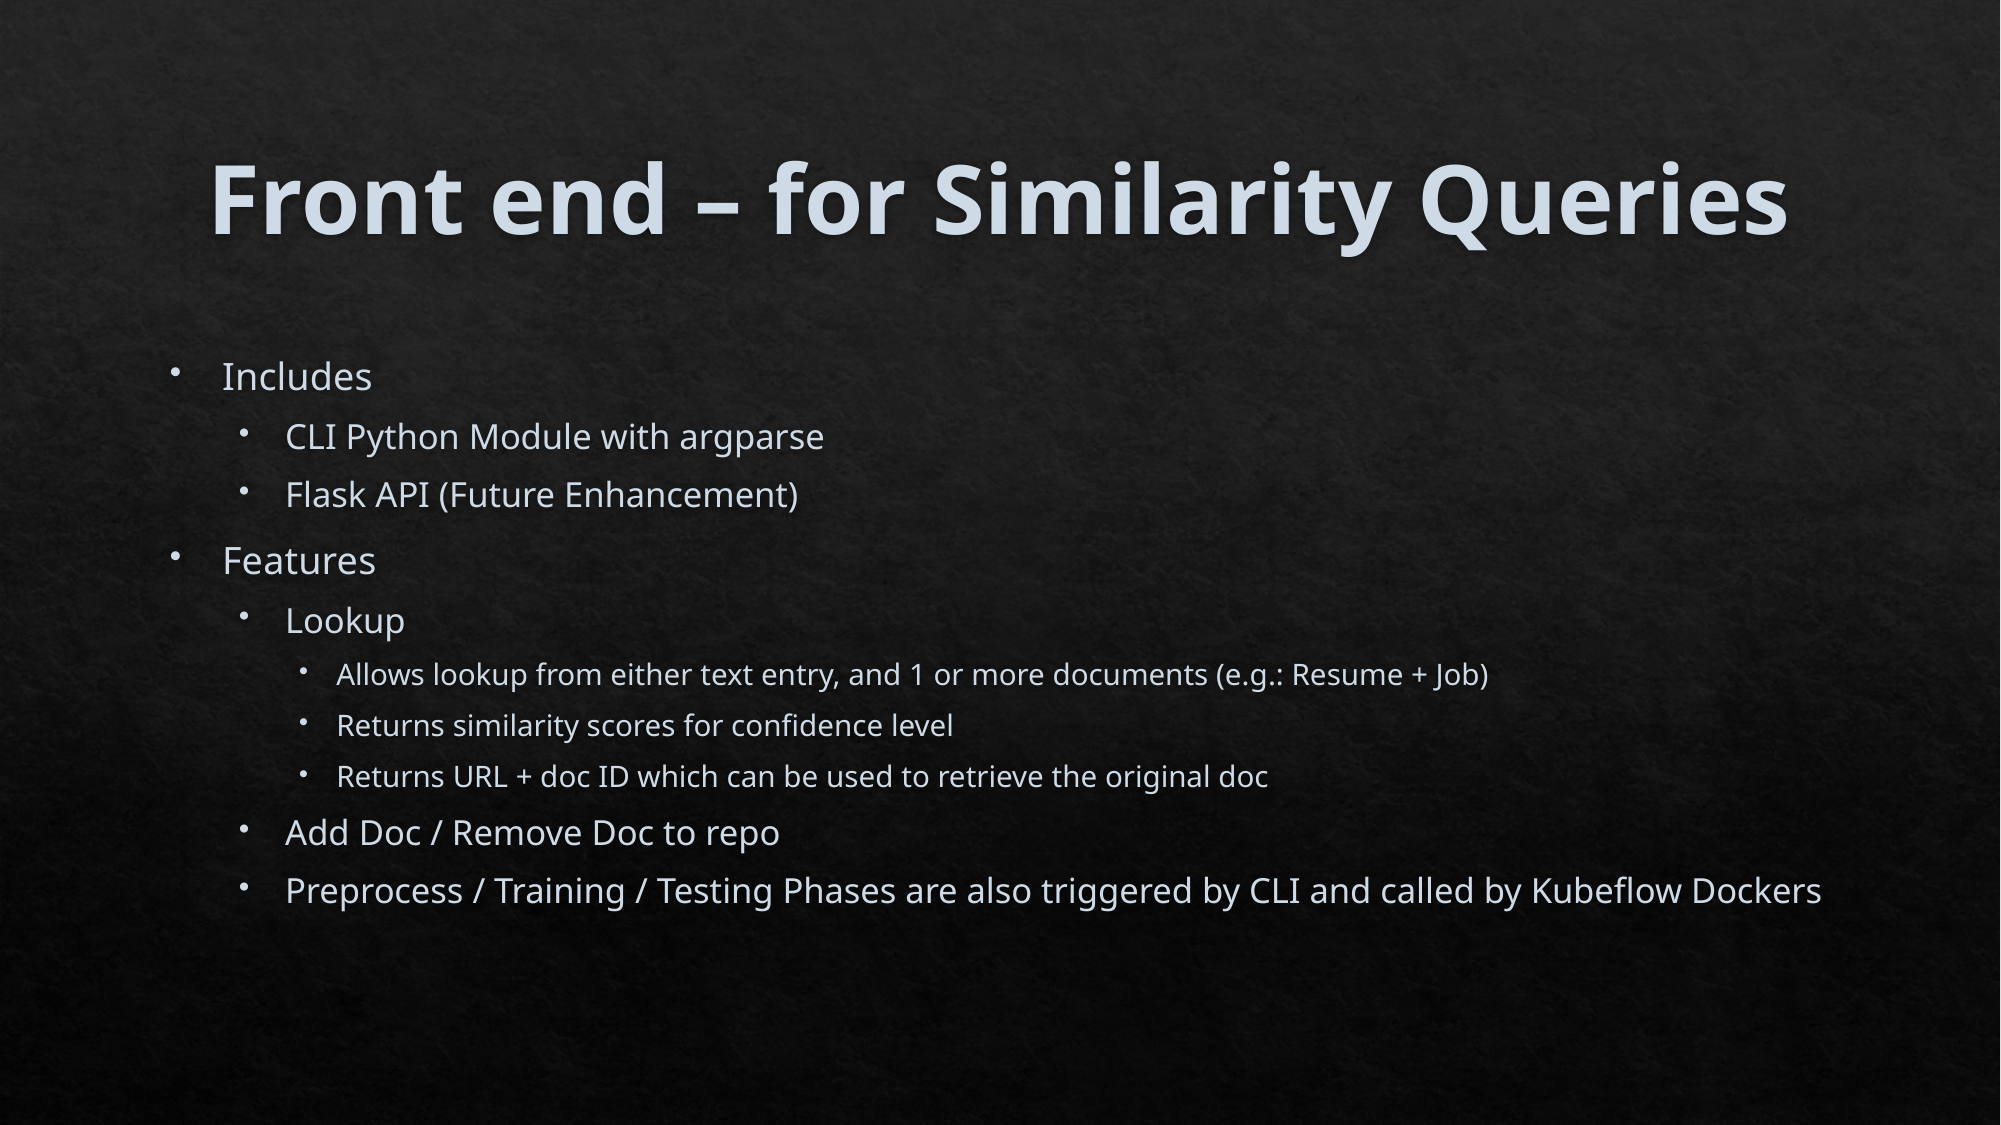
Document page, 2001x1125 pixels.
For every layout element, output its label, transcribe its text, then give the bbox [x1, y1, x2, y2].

title Front end – for Similarity Queries [149, 99, 1849, 307]
list Includes CLI Python Module with argparse Flask API (Future Enhancement) Features Lookup Allows lookup from either text entry, and 1 or more documents (e.g.: Resume + Job) Returns similarity scores for confidence level Returns URL + doc ID which can be used to retrieve the original doc Add Doc / Remove Doc to repo Preprocess / Training / Testing Phases are also triggered by CLI and called by Kubeflow Dockers [149, 340, 1849, 935]
